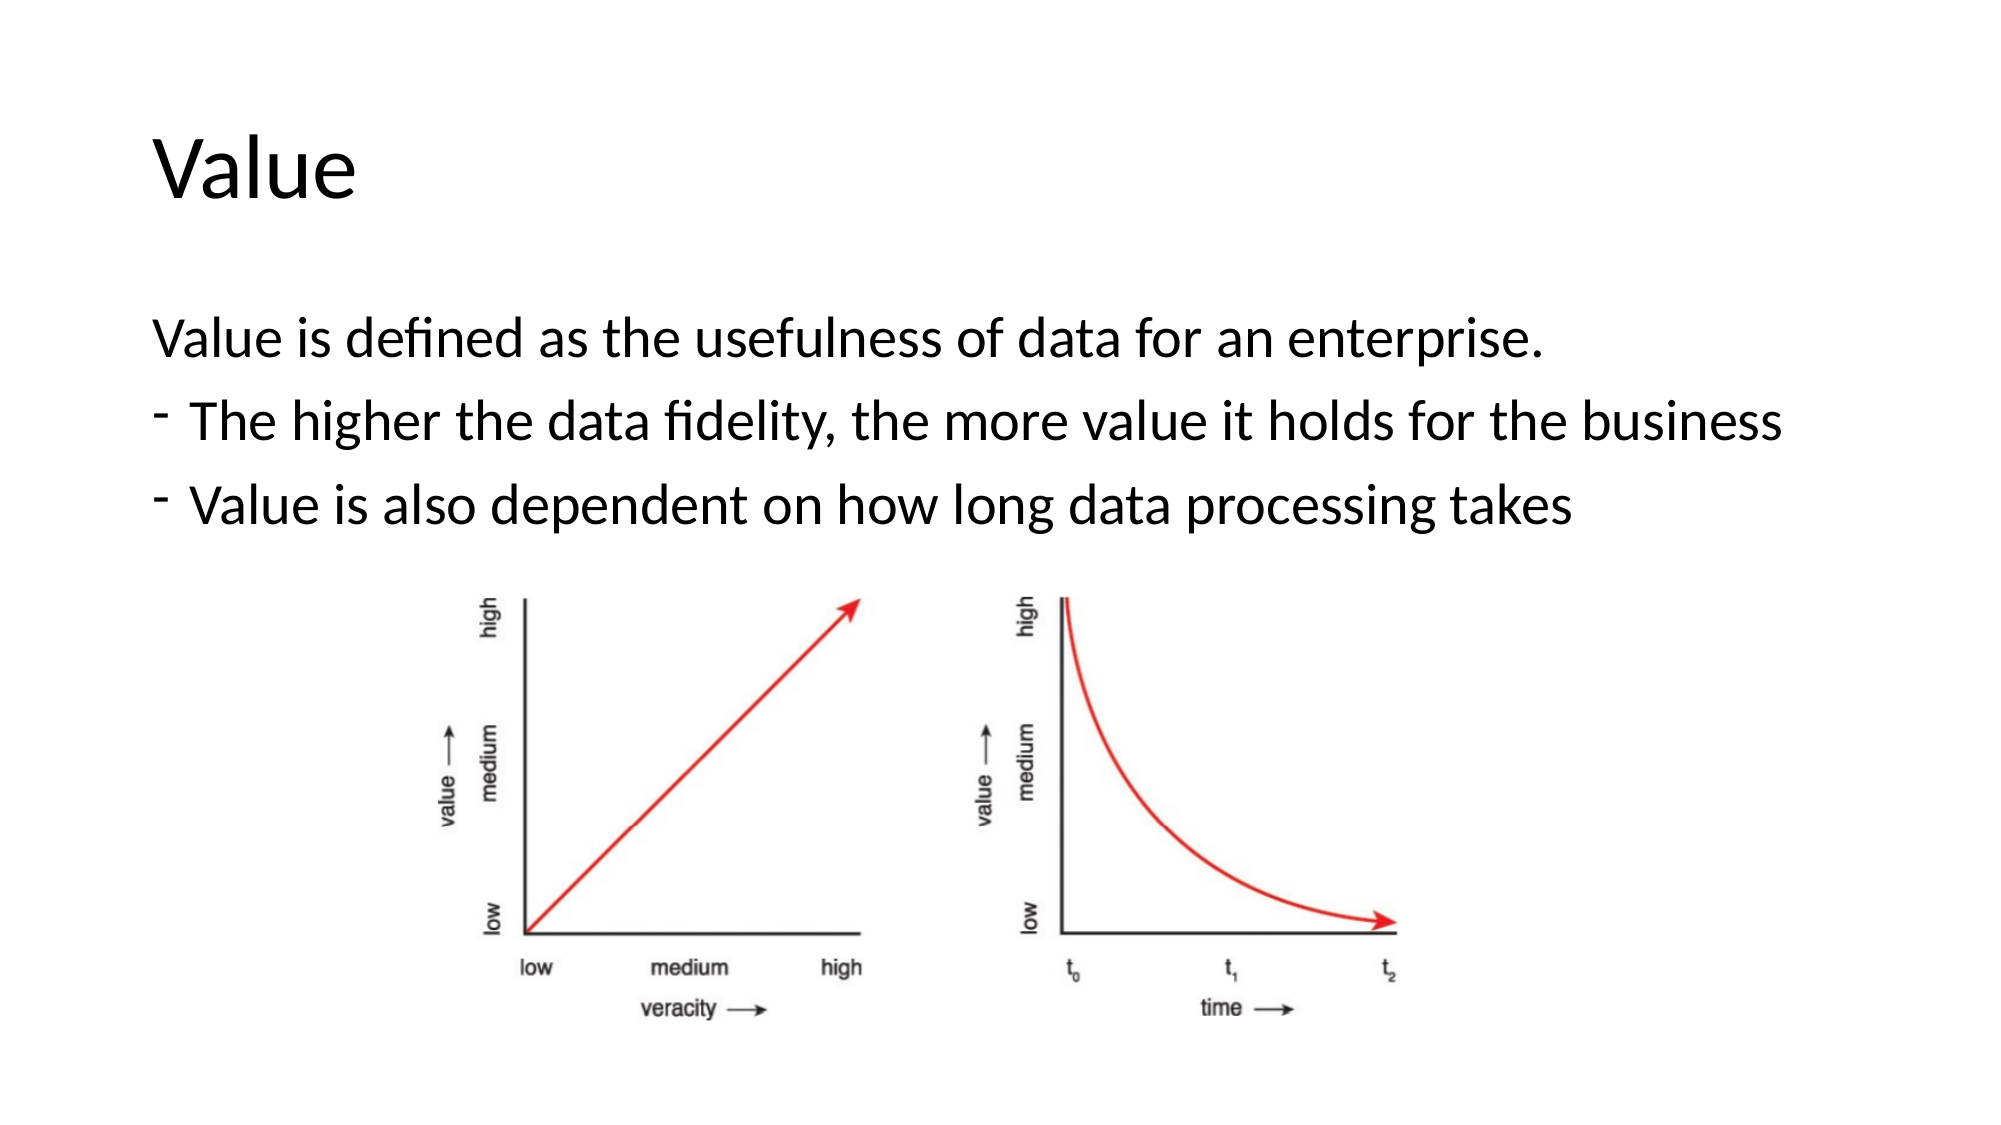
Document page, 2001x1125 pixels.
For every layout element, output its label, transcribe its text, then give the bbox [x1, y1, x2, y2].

title Value [137, 59, 1863, 278]
list Value is defined as the usefulness of data for an enterprise. The higher the data fidelity, the more value it holds for the business Value is also dependent on how long data processing takes [137, 299, 1863, 1014]
picture [430, 589, 1431, 1032]
